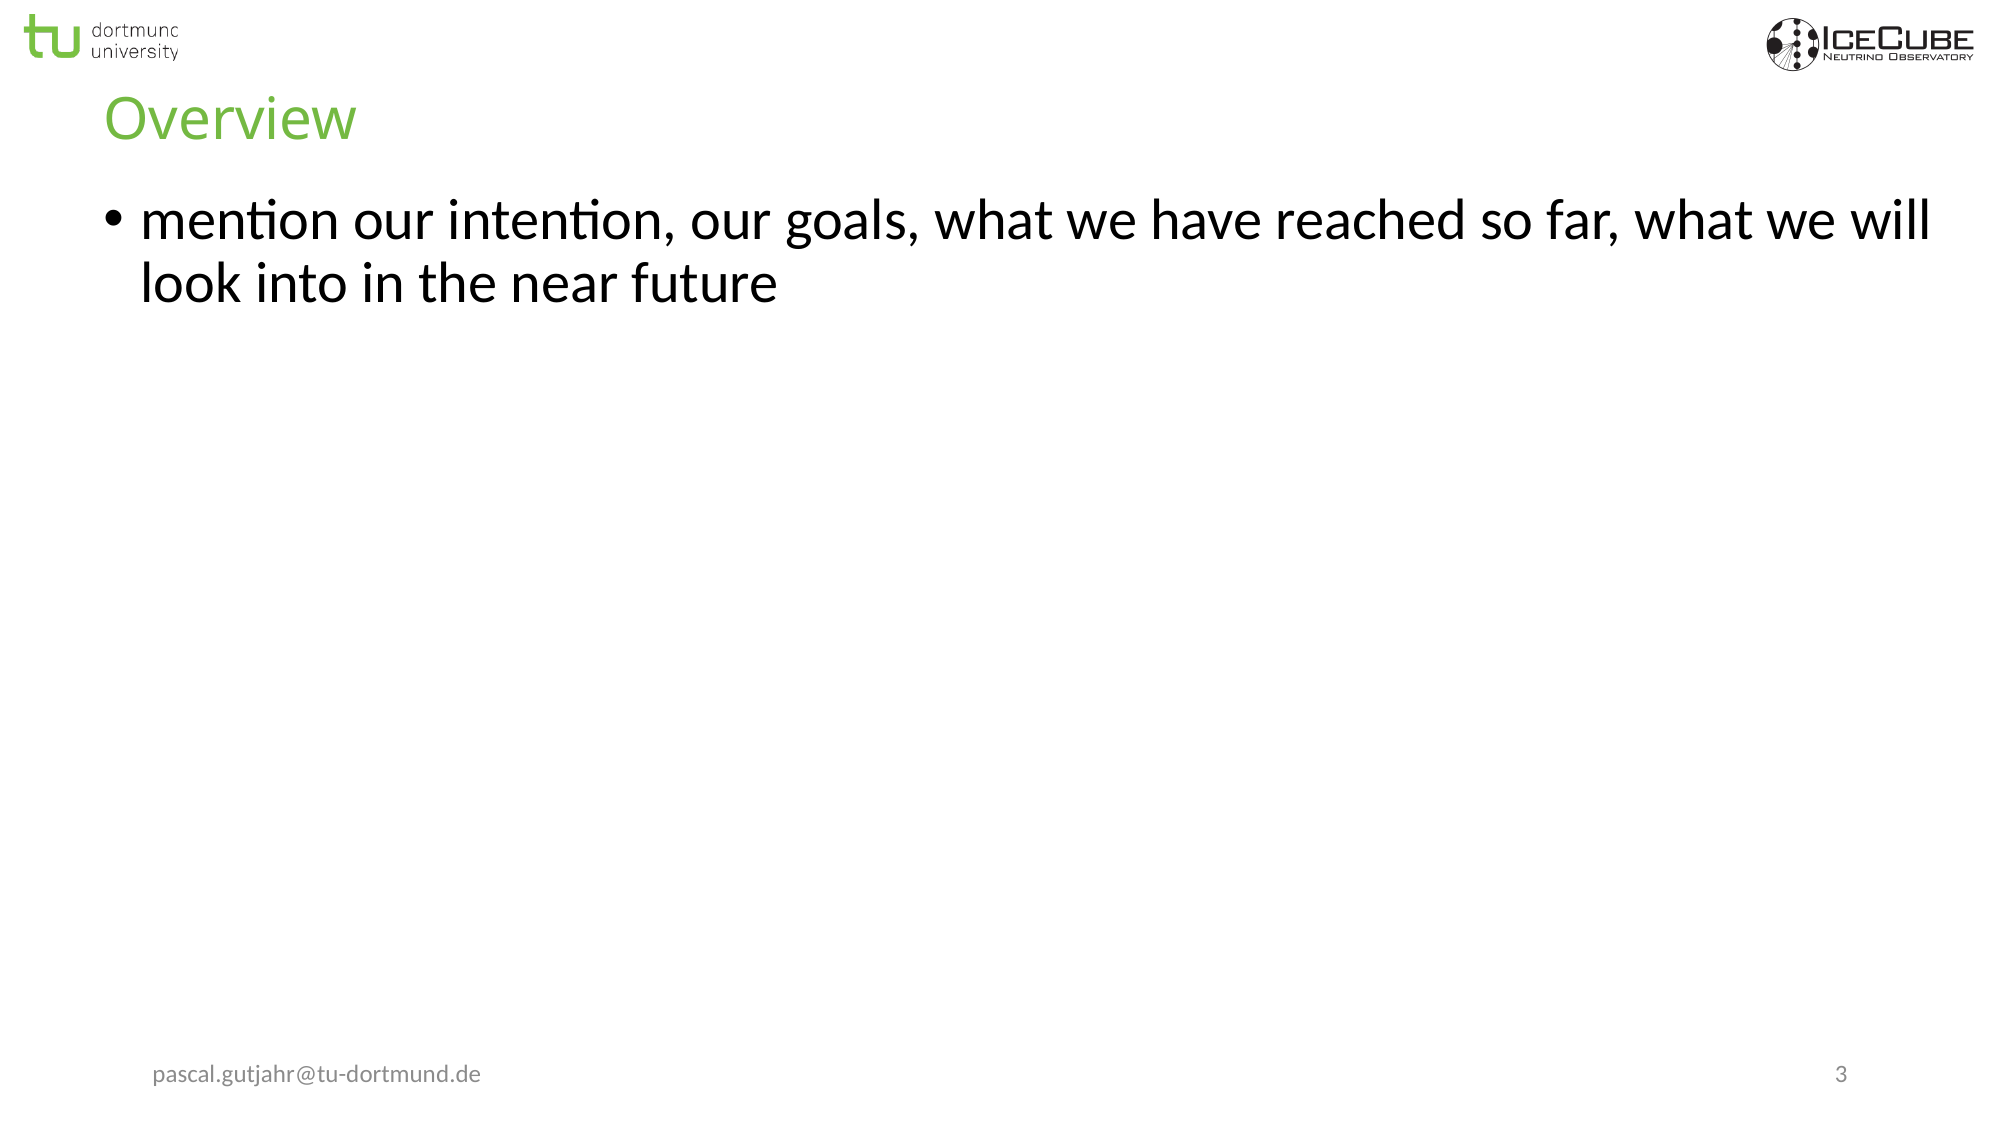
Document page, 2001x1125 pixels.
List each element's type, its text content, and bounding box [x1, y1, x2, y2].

title Overview [88, 59, 1977, 181]
list mention our intention, our goals, what we have reached so far, what we will look into in the near future [88, 181, 1977, 1014]
slide_number 3 [1412, 1042, 1863, 1103]
slide_number pascal.gutjahr@tu-dortmund.de [137, 1042, 588, 1103]
